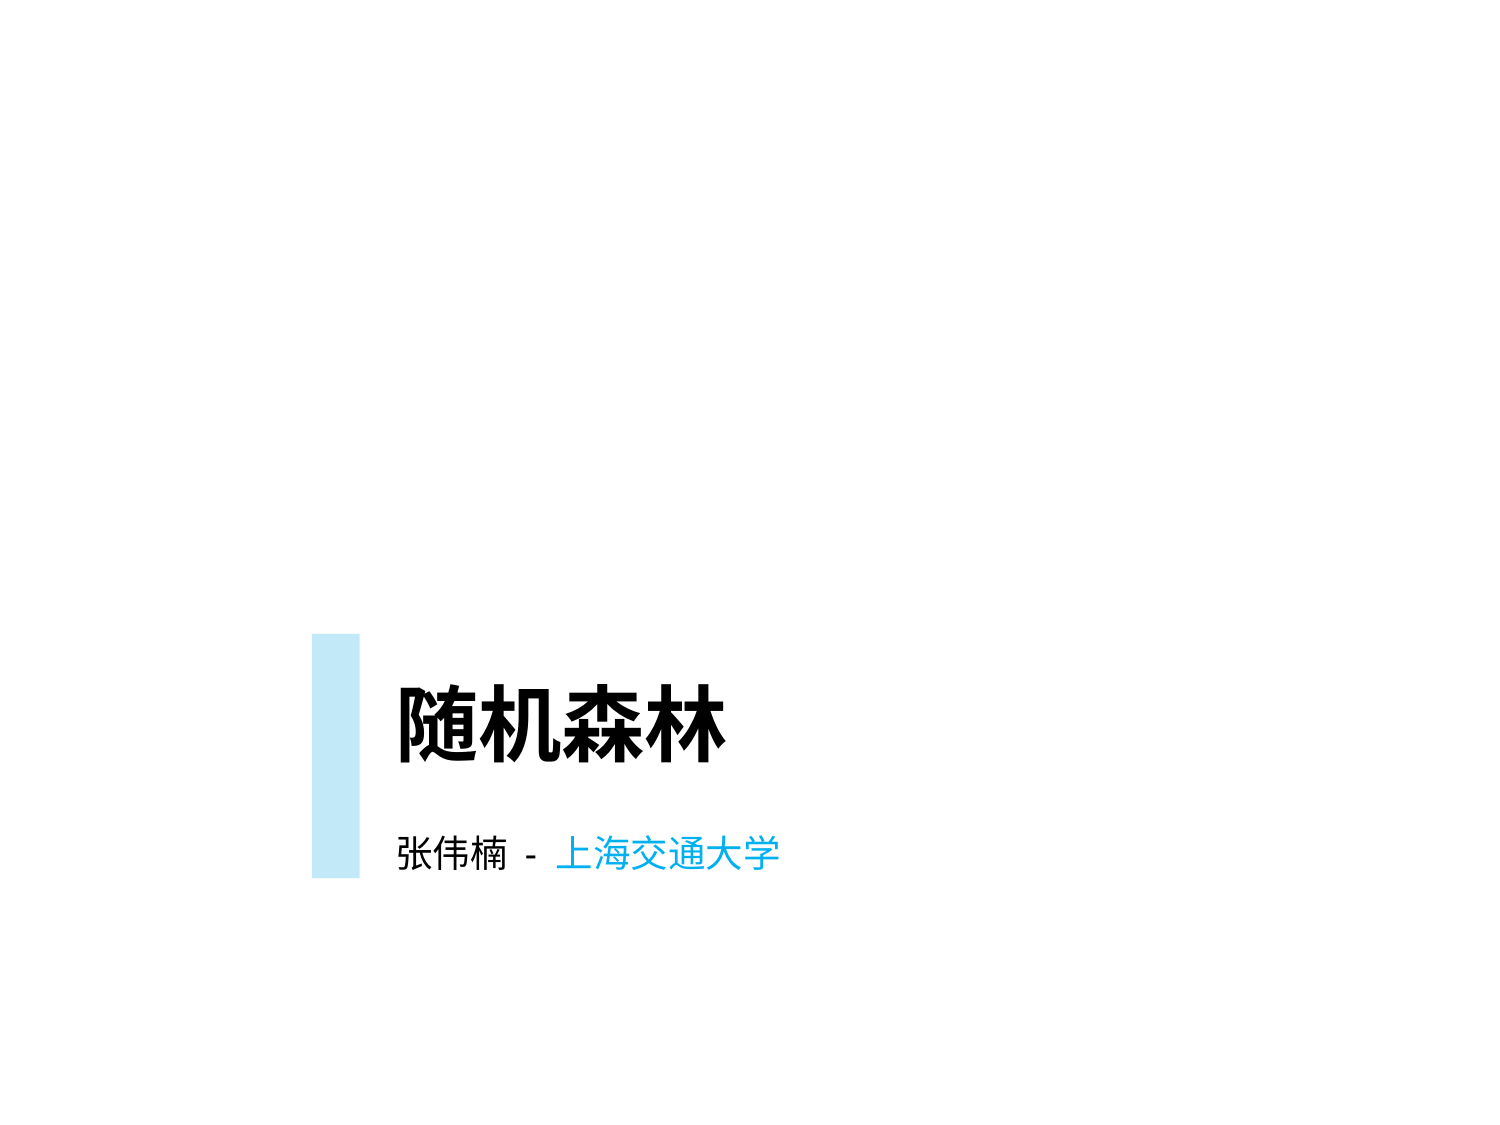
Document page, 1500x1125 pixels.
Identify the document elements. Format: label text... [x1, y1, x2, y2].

text_box 随机森林 [380, 664, 1346, 780]
text_box 张伟楠 - 上海交通大学 [380, 822, 1346, 883]
